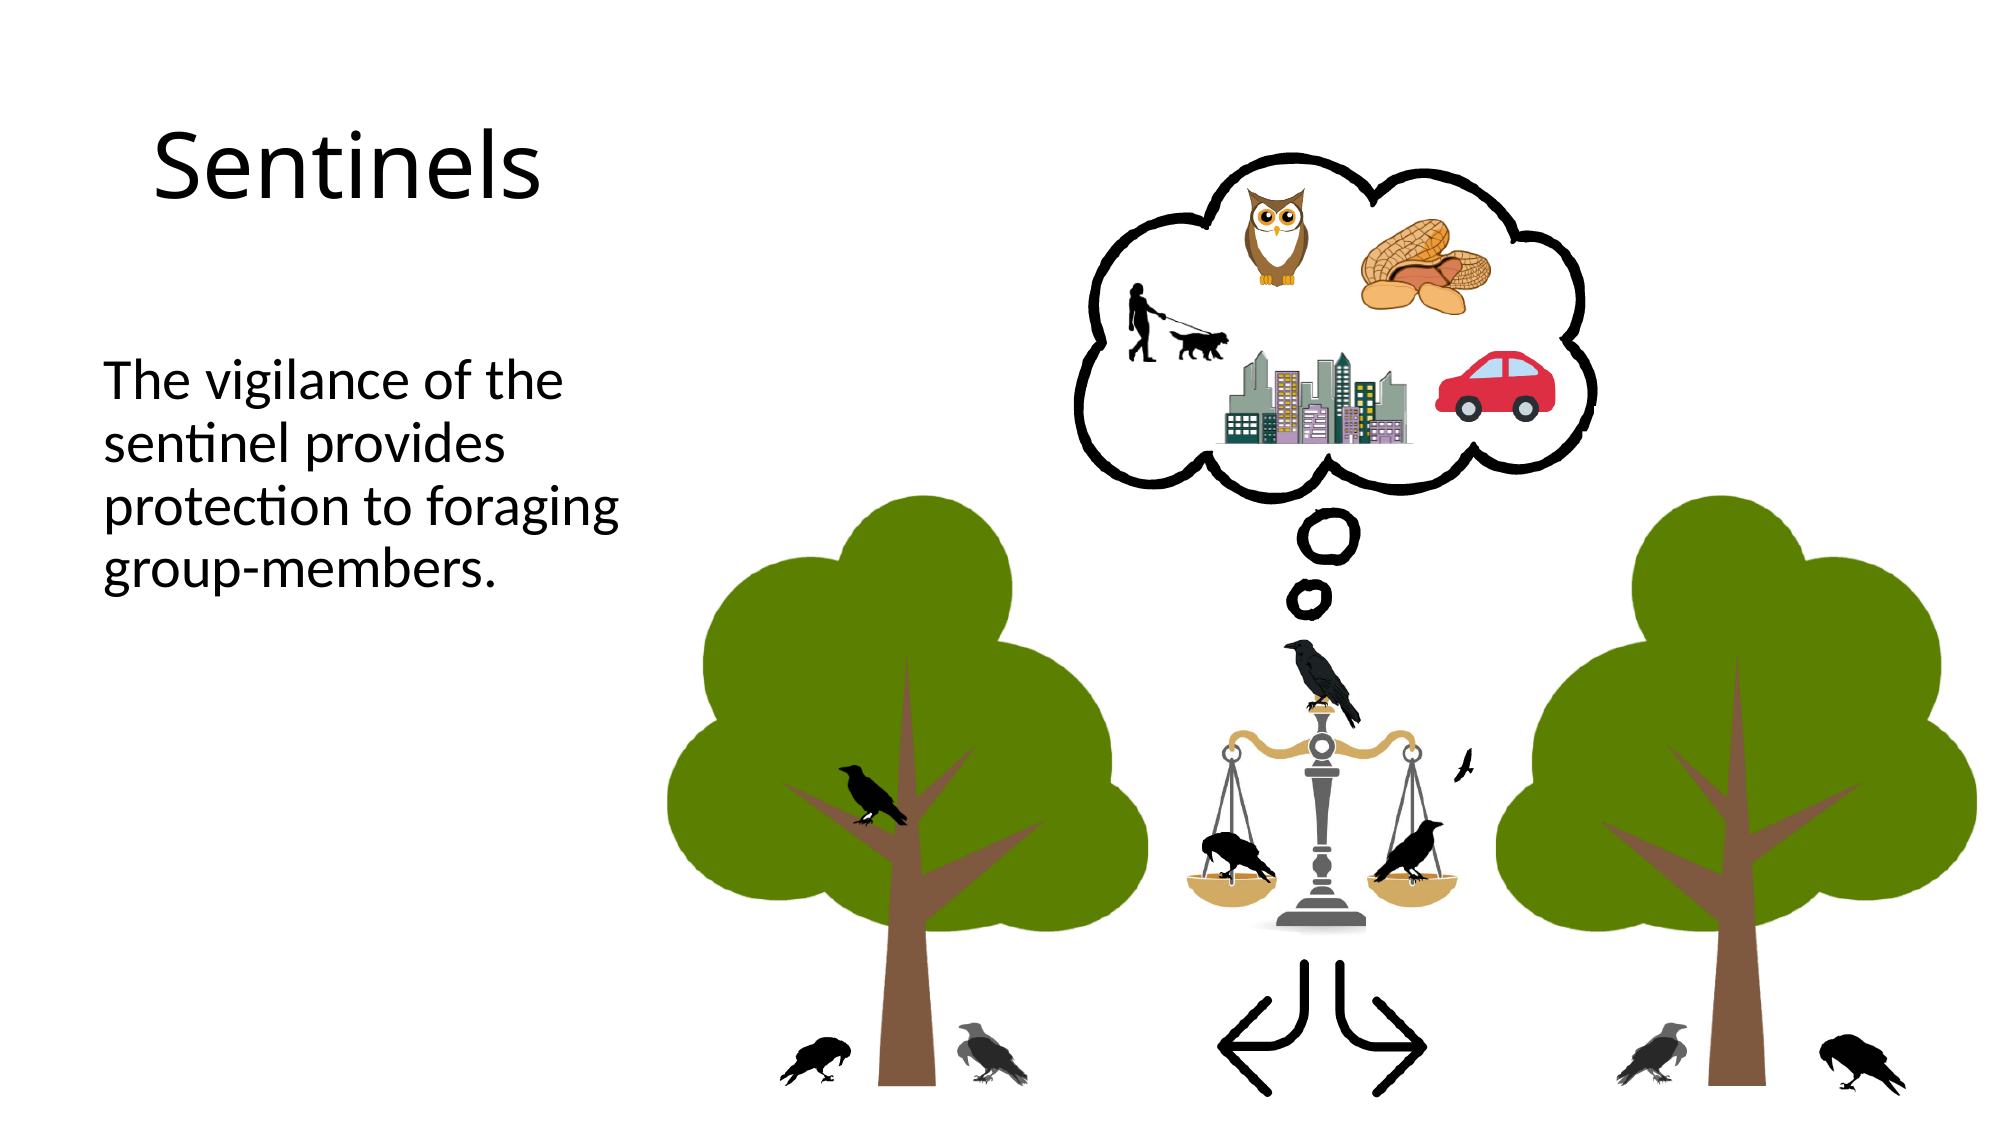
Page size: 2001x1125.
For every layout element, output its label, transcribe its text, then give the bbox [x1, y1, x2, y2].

title Sentinels [137, 59, 1863, 278]
list The vigilance of the sentinel provides protection to foraging group-members. [89, 341, 456, 1112]
picture [456, 137, 2000, 1112]
